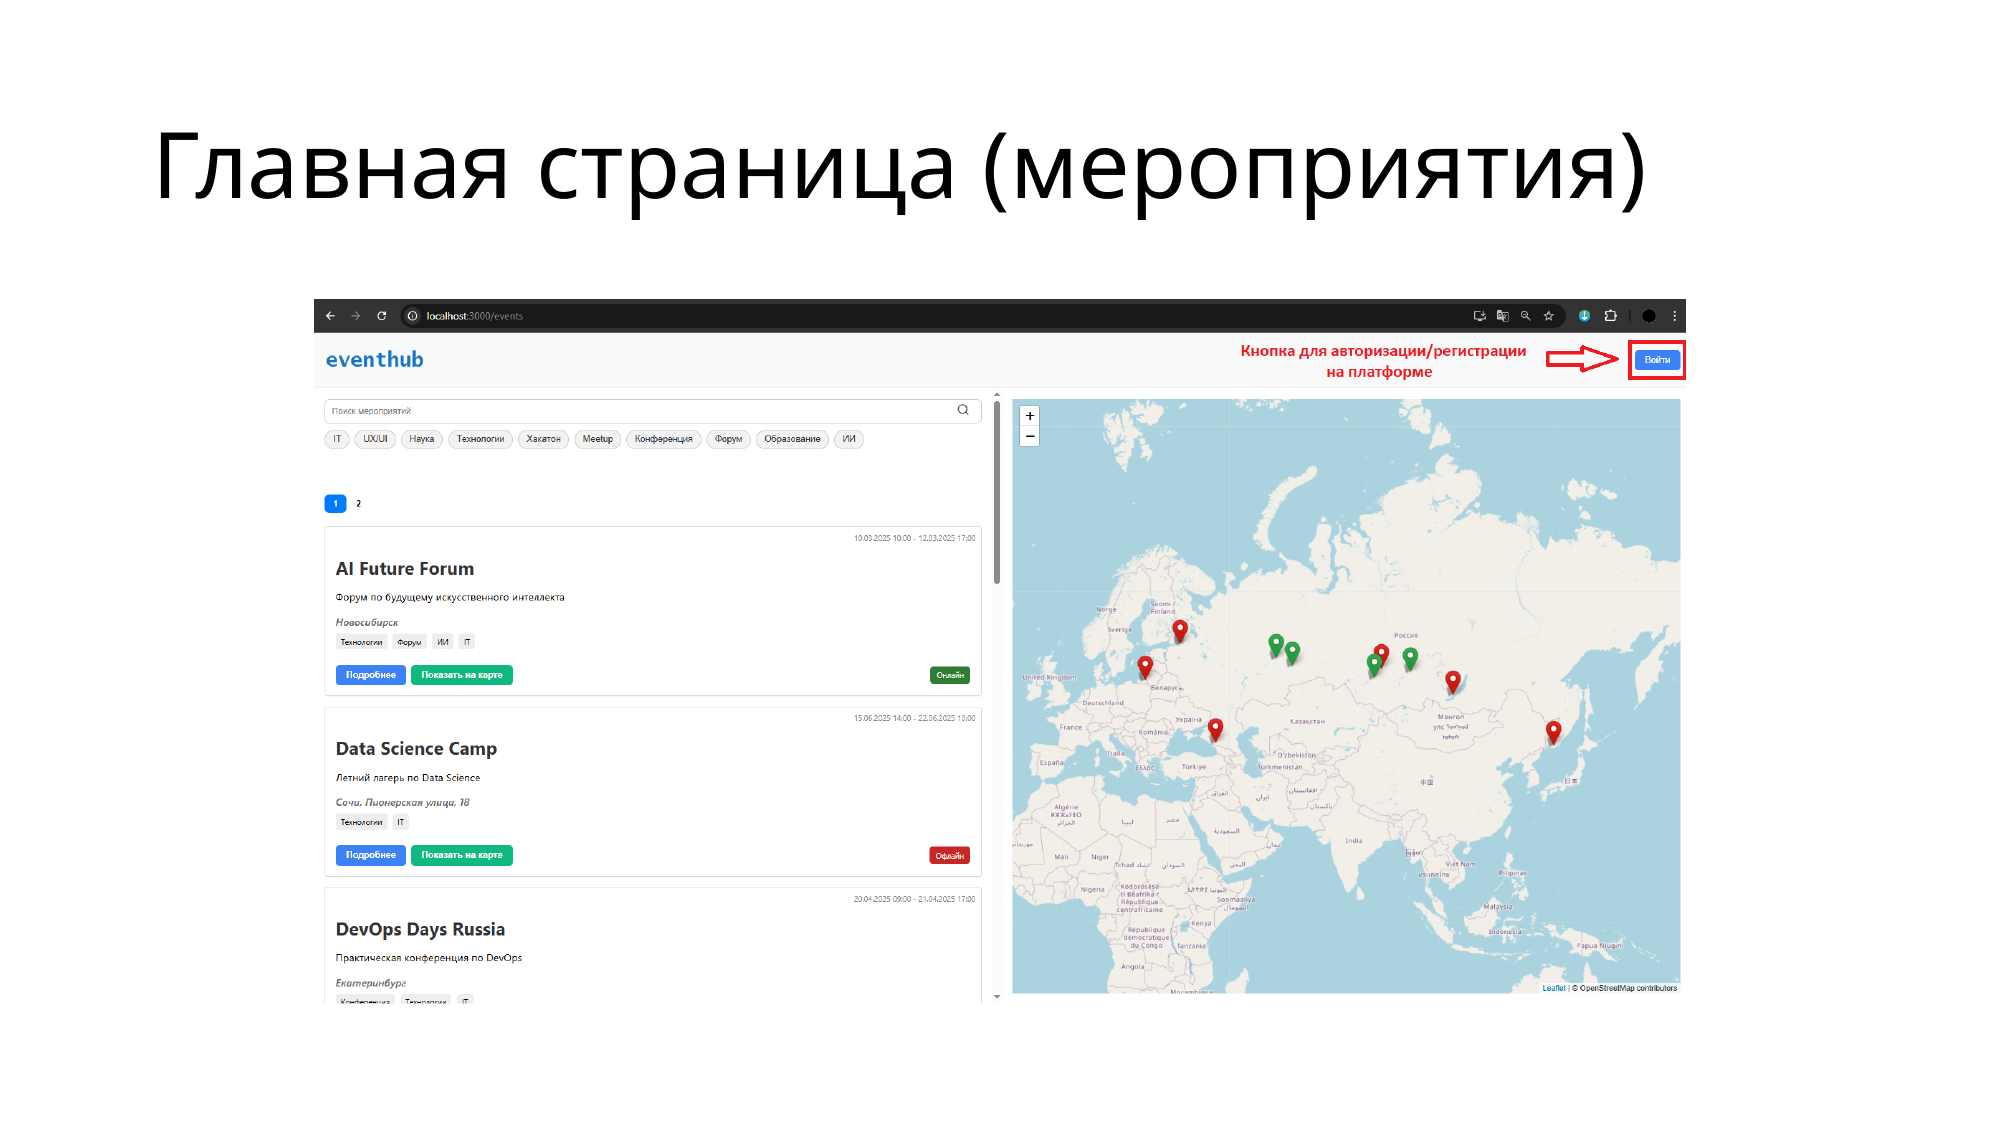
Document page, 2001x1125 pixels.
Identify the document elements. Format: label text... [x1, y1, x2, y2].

title Главная страница (мероприятия) [137, 59, 1863, 278]
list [314, 299, 1686, 1014]
